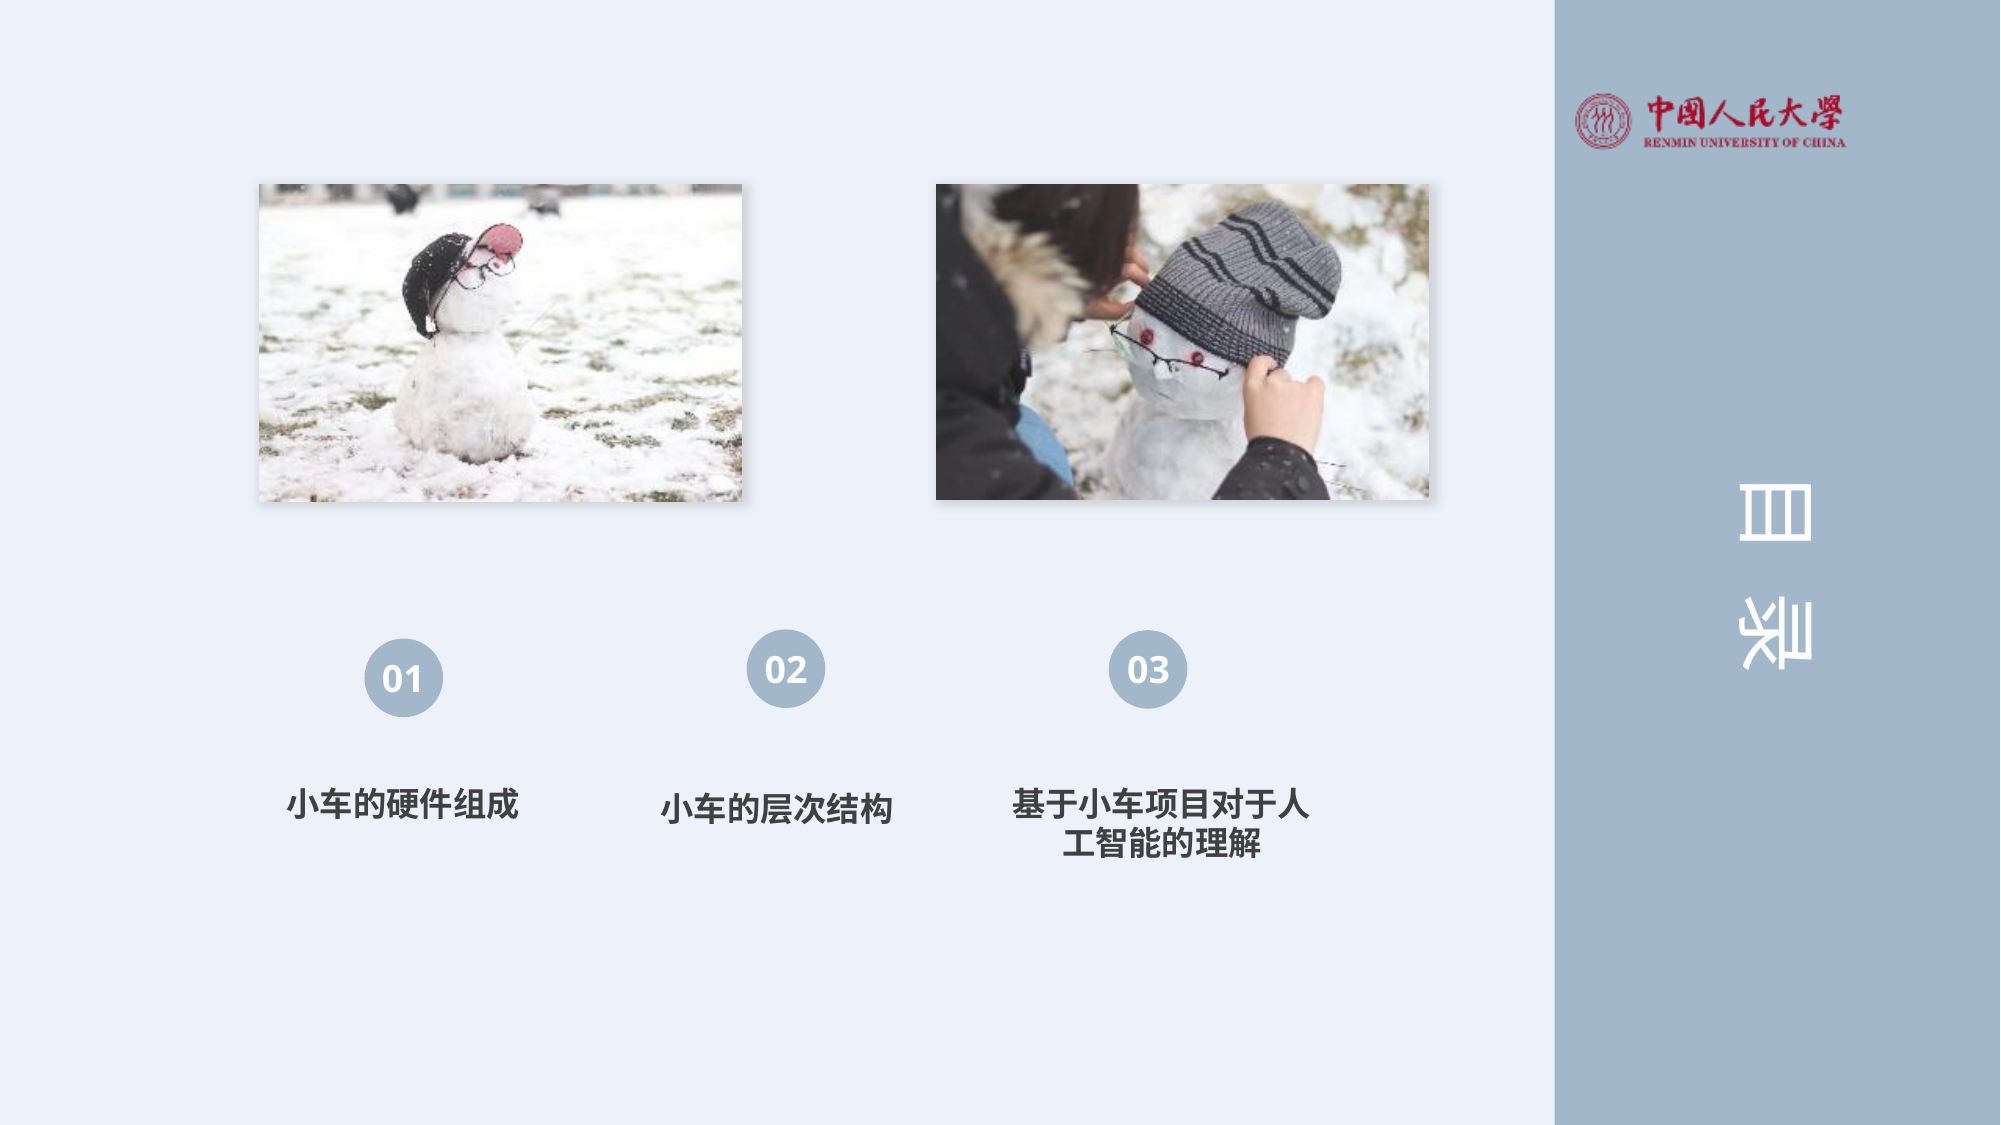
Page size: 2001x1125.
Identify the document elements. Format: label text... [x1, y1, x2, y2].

text_box [1553, 0, 2000, 1125]
text_box [377, 637, 430, 647]
text_box [1120, 699, 1176, 710]
text_box [759, 699, 813, 710]
text_box 02 [738, 638, 833, 699]
picture [259, 184, 742, 502]
text_box [759, 628, 813, 638]
text_box 小车的硬件组成 [272, 775, 535, 830]
text_box 目 录 [1706, 456, 1838, 803]
text_box 03 [1101, 638, 1196, 699]
text_box [1122, 629, 1174, 638]
picture [936, 184, 1429, 500]
picture [1571, 47, 1851, 196]
text_box 01 [366, 647, 440, 708]
text_box [377, 708, 431, 719]
text_box 基于小车项目对于人工智能的理解 [984, 775, 1340, 870]
text_box 小车的层次结构 [630, 780, 909, 836]
text_box [440, 660, 445, 696]
